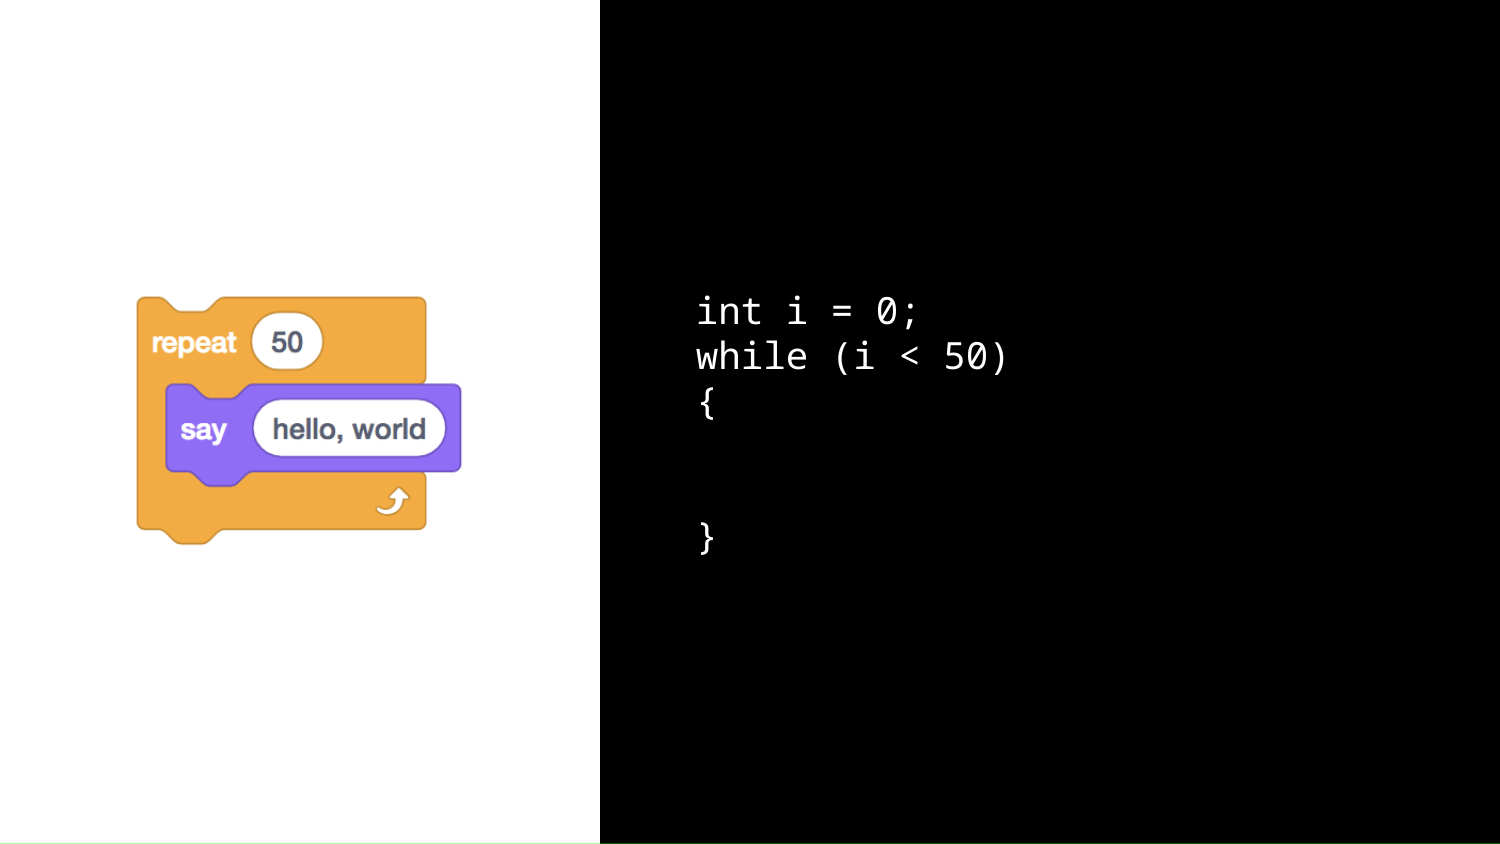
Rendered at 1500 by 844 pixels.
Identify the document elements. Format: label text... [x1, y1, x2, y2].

text_box [600, 0, 1500, 844]
picture [125, 286, 475, 557]
text_box [0, 0, 600, 844]
text_box int i = 0; while (i < 50) { printf("hello, world\n"); i = i + 1; } [680, 277, 1420, 567]
